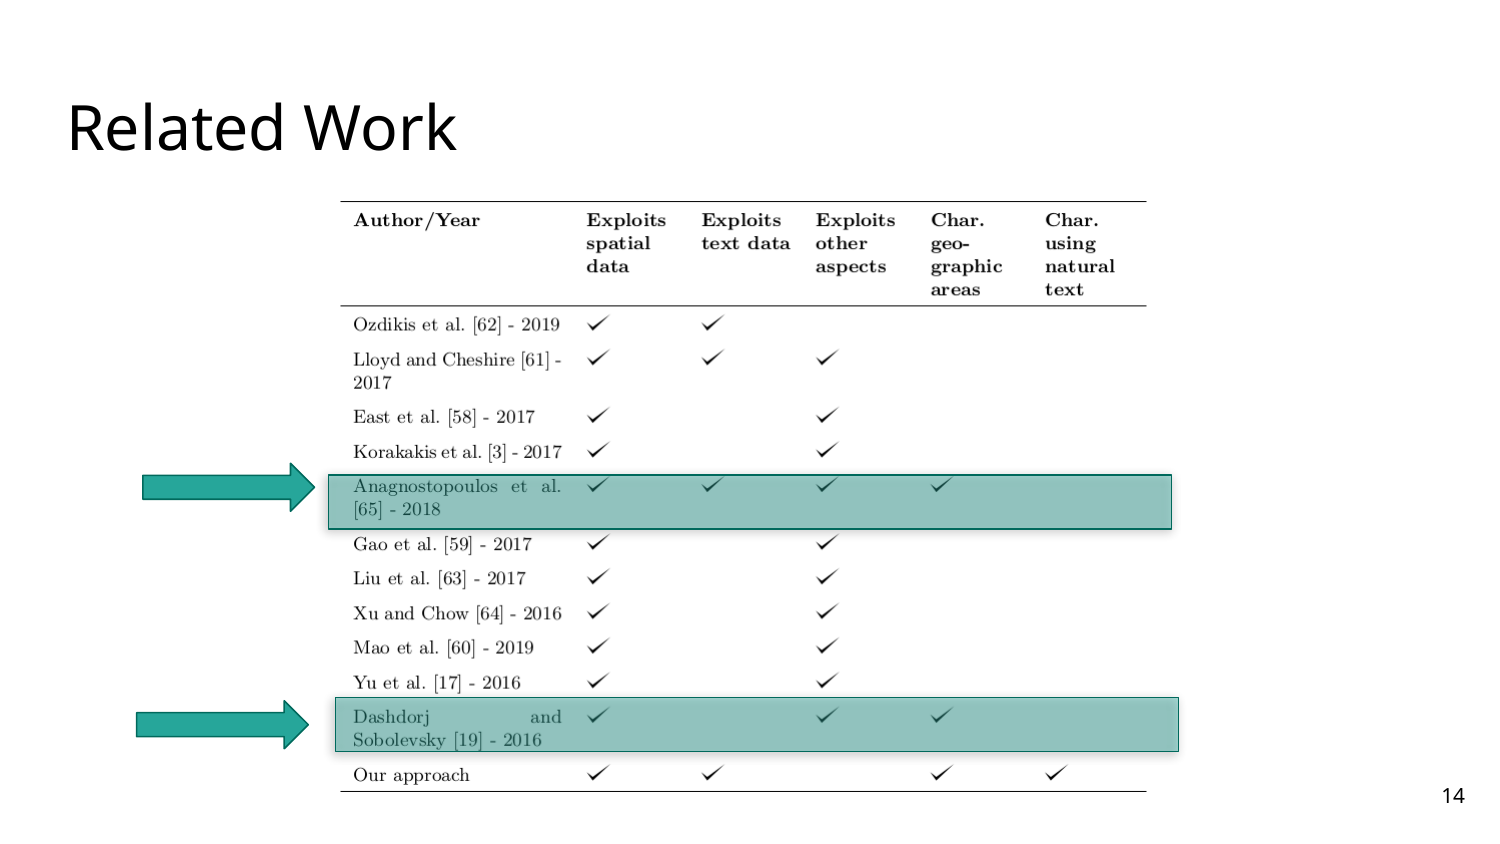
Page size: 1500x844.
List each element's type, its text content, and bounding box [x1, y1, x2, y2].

text_box [142, 463, 315, 512]
text_box [136, 700, 309, 749]
slide_number ‹#› [1389, 764, 1480, 830]
title Related Work [51, 72, 1449, 174]
picture [328, 182, 1172, 804]
